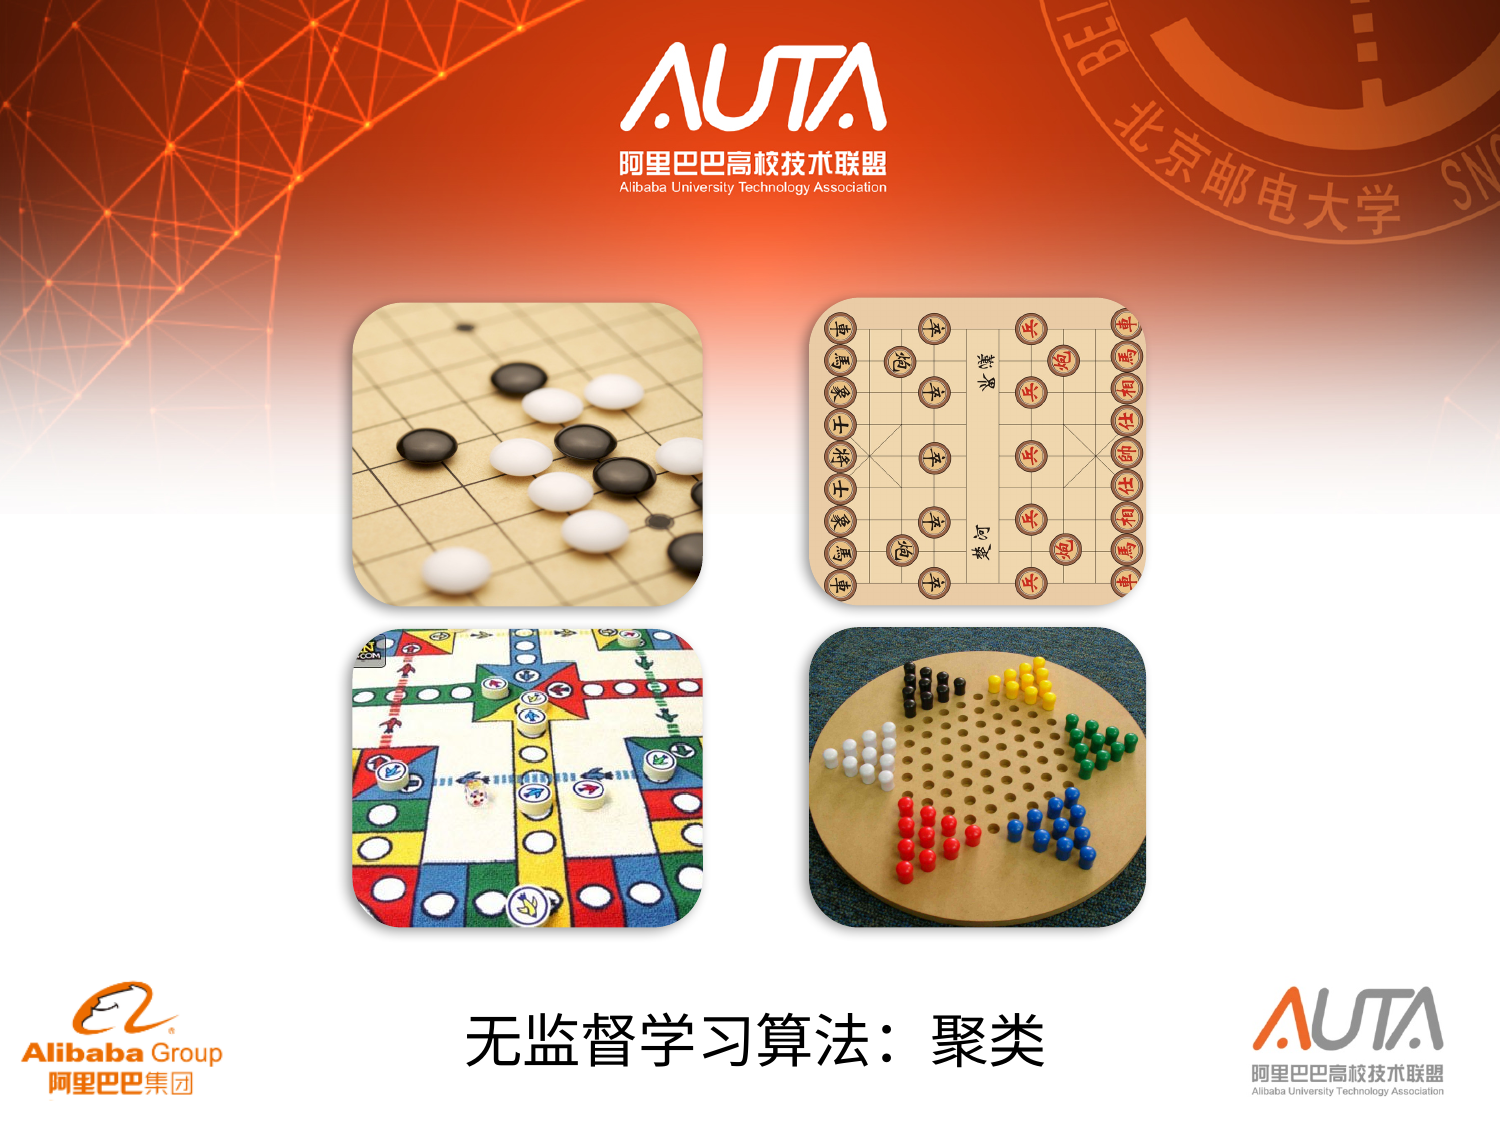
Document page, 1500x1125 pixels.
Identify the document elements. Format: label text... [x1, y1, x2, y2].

picture [14, 972, 230, 1101]
picture [352, 628, 703, 928]
text_box 无监督学习算法：聚类 [449, 997, 1062, 1082]
picture [0, 0, 1500, 607]
picture [808, 626, 1147, 928]
picture [1197, 954, 1499, 1125]
